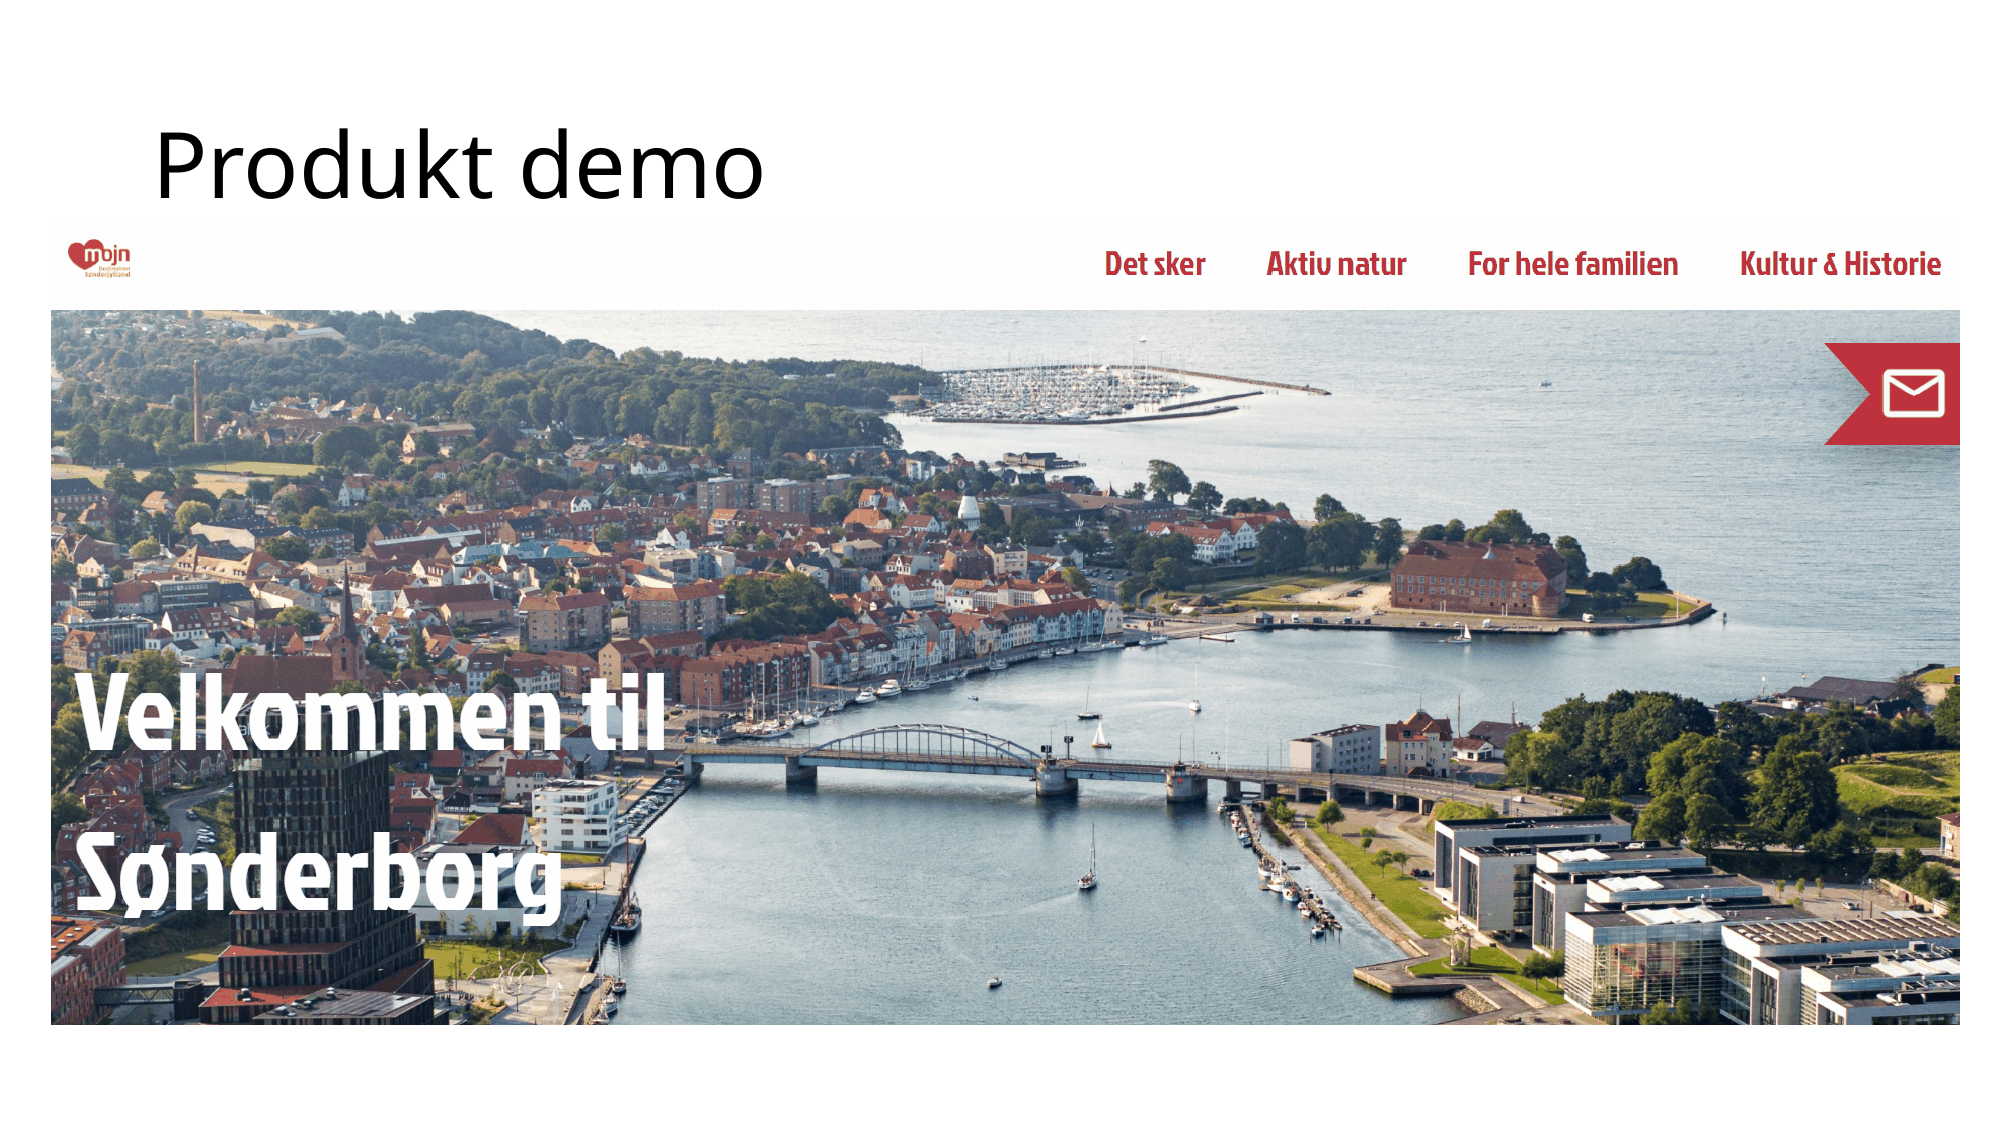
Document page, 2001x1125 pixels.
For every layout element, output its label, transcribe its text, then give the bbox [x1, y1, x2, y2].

title Produkt demo [137, 59, 1863, 222]
picture [51, 222, 1961, 1025]
